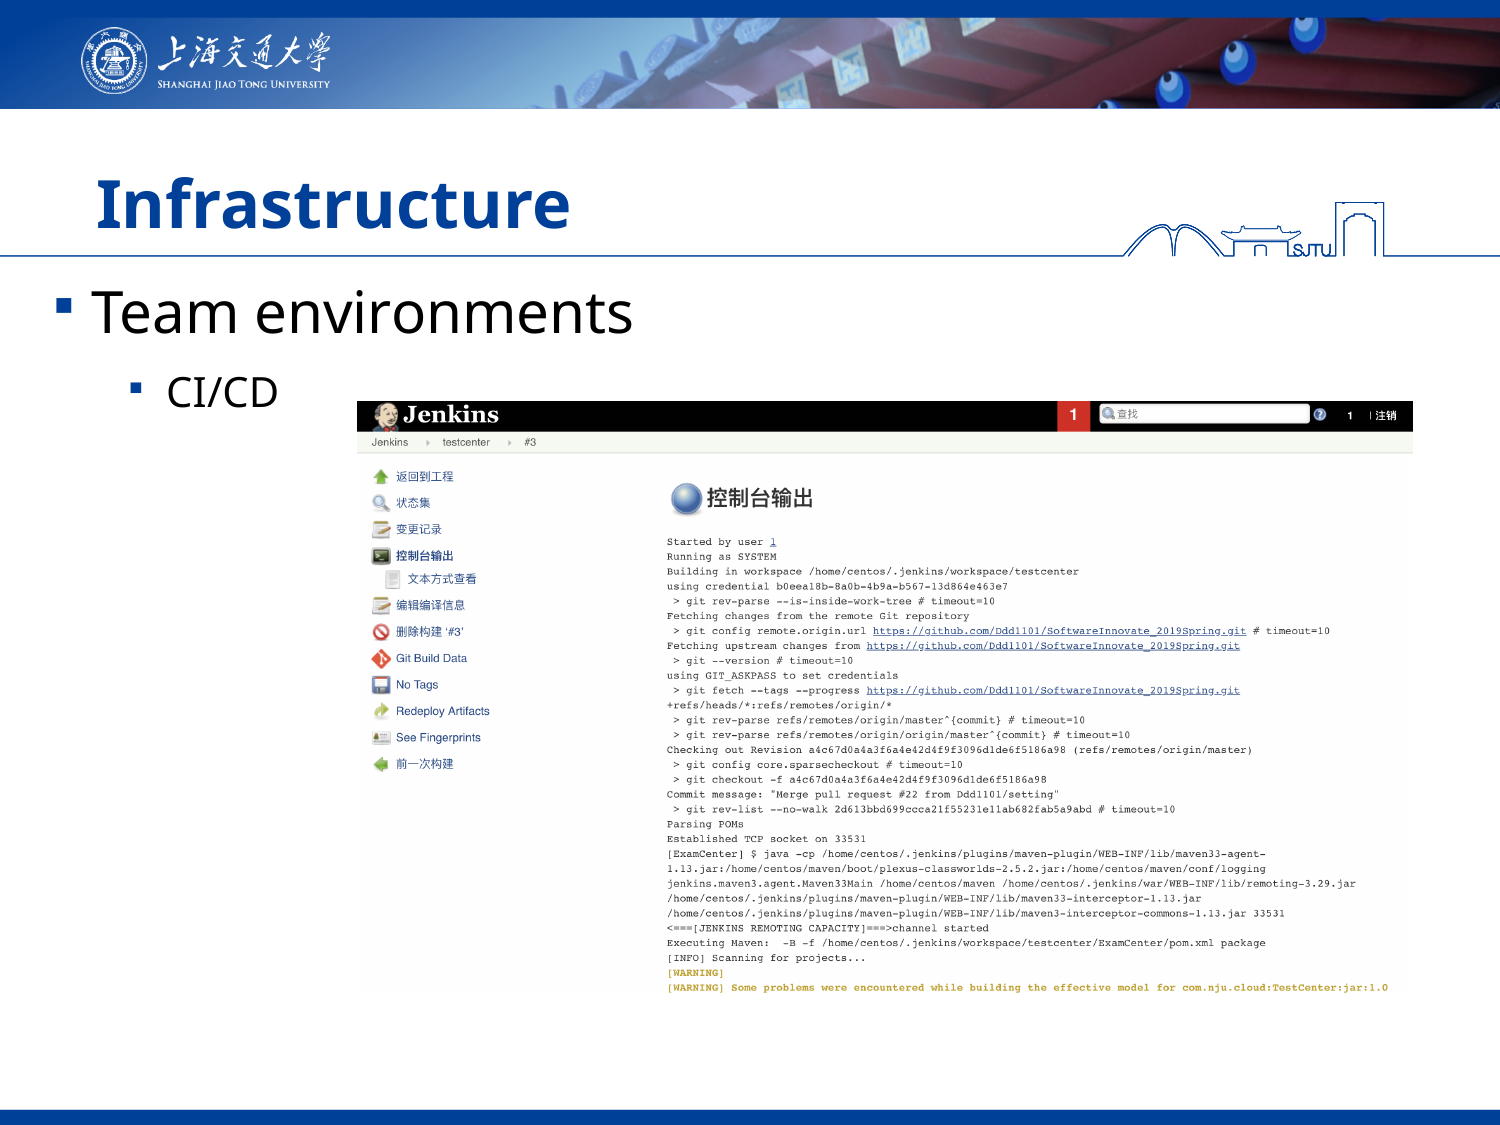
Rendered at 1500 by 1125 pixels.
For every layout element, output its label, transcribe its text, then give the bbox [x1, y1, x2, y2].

text_box Team environments CI/CD [38, 253, 1413, 350]
picture [0, 18, 1500, 109]
title Infrastructure [81, 159, 1455, 254]
picture [357, 401, 1413, 993]
